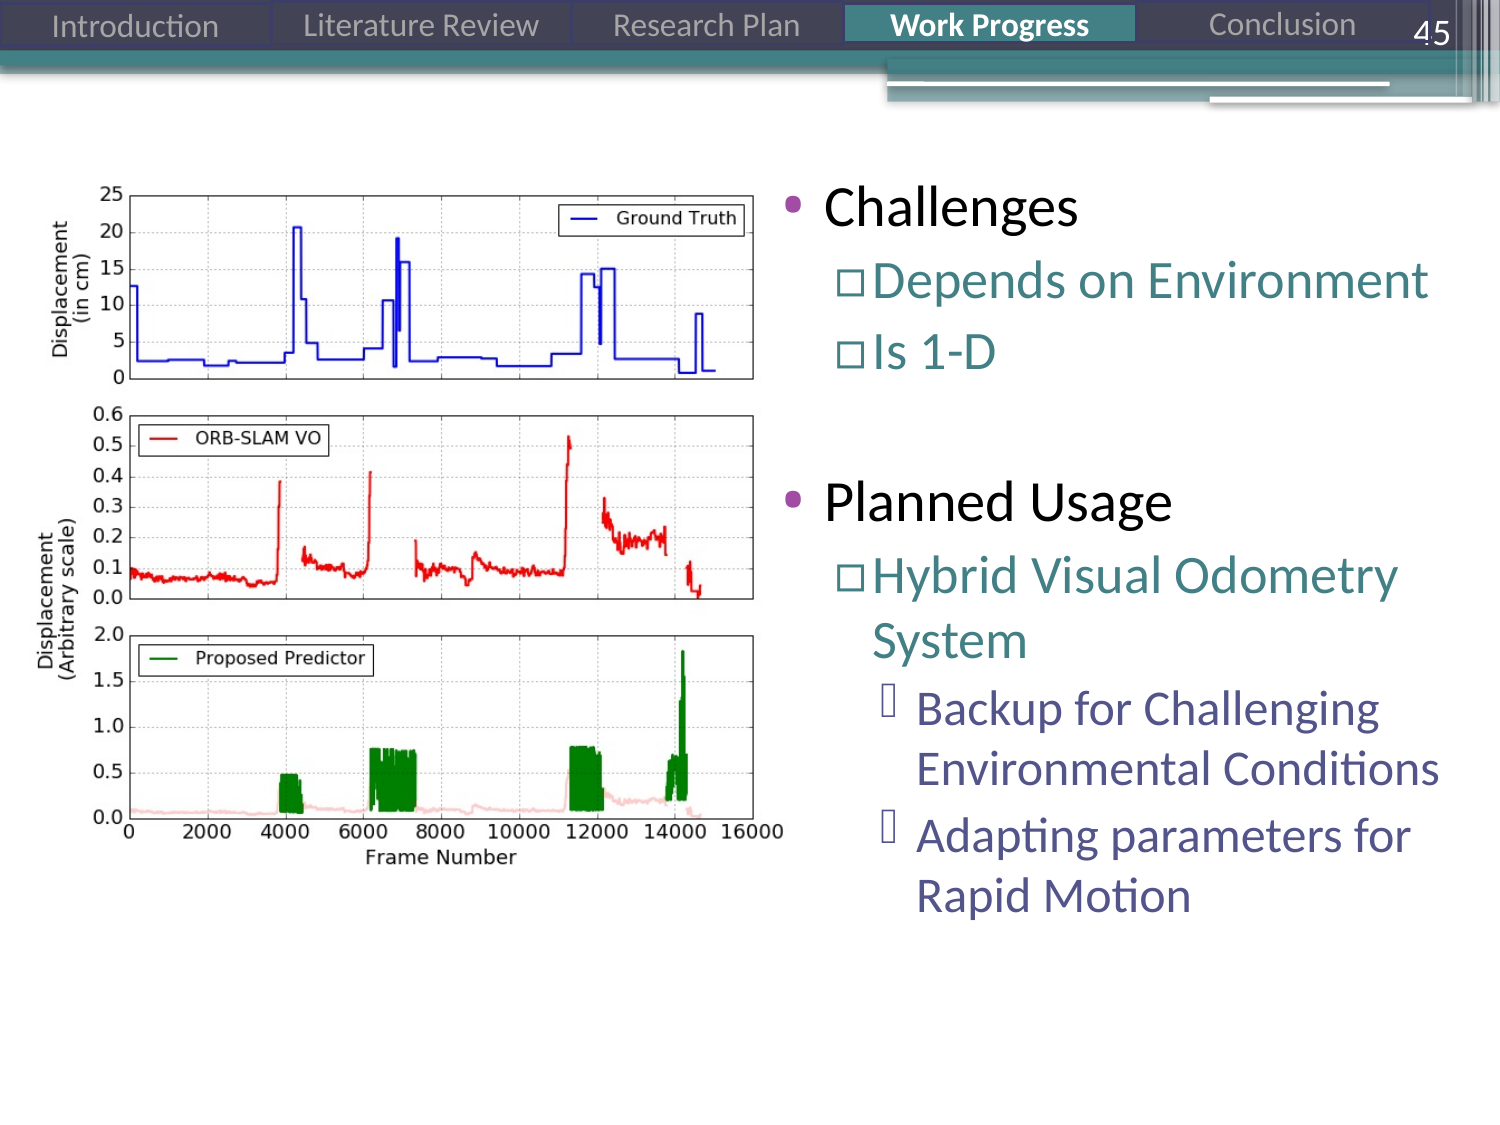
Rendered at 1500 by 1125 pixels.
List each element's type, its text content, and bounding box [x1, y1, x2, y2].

list Challenges Depends on Environment Is 1-D Planned Usage Hybrid Visual Odometry System Backup for Challenging Environmental Conditions Adapting parameters for Rapid Motion [750, 160, 1466, 1114]
slide_number 45 [1341, 0, 1466, 61]
picture [29, 115, 833, 919]
